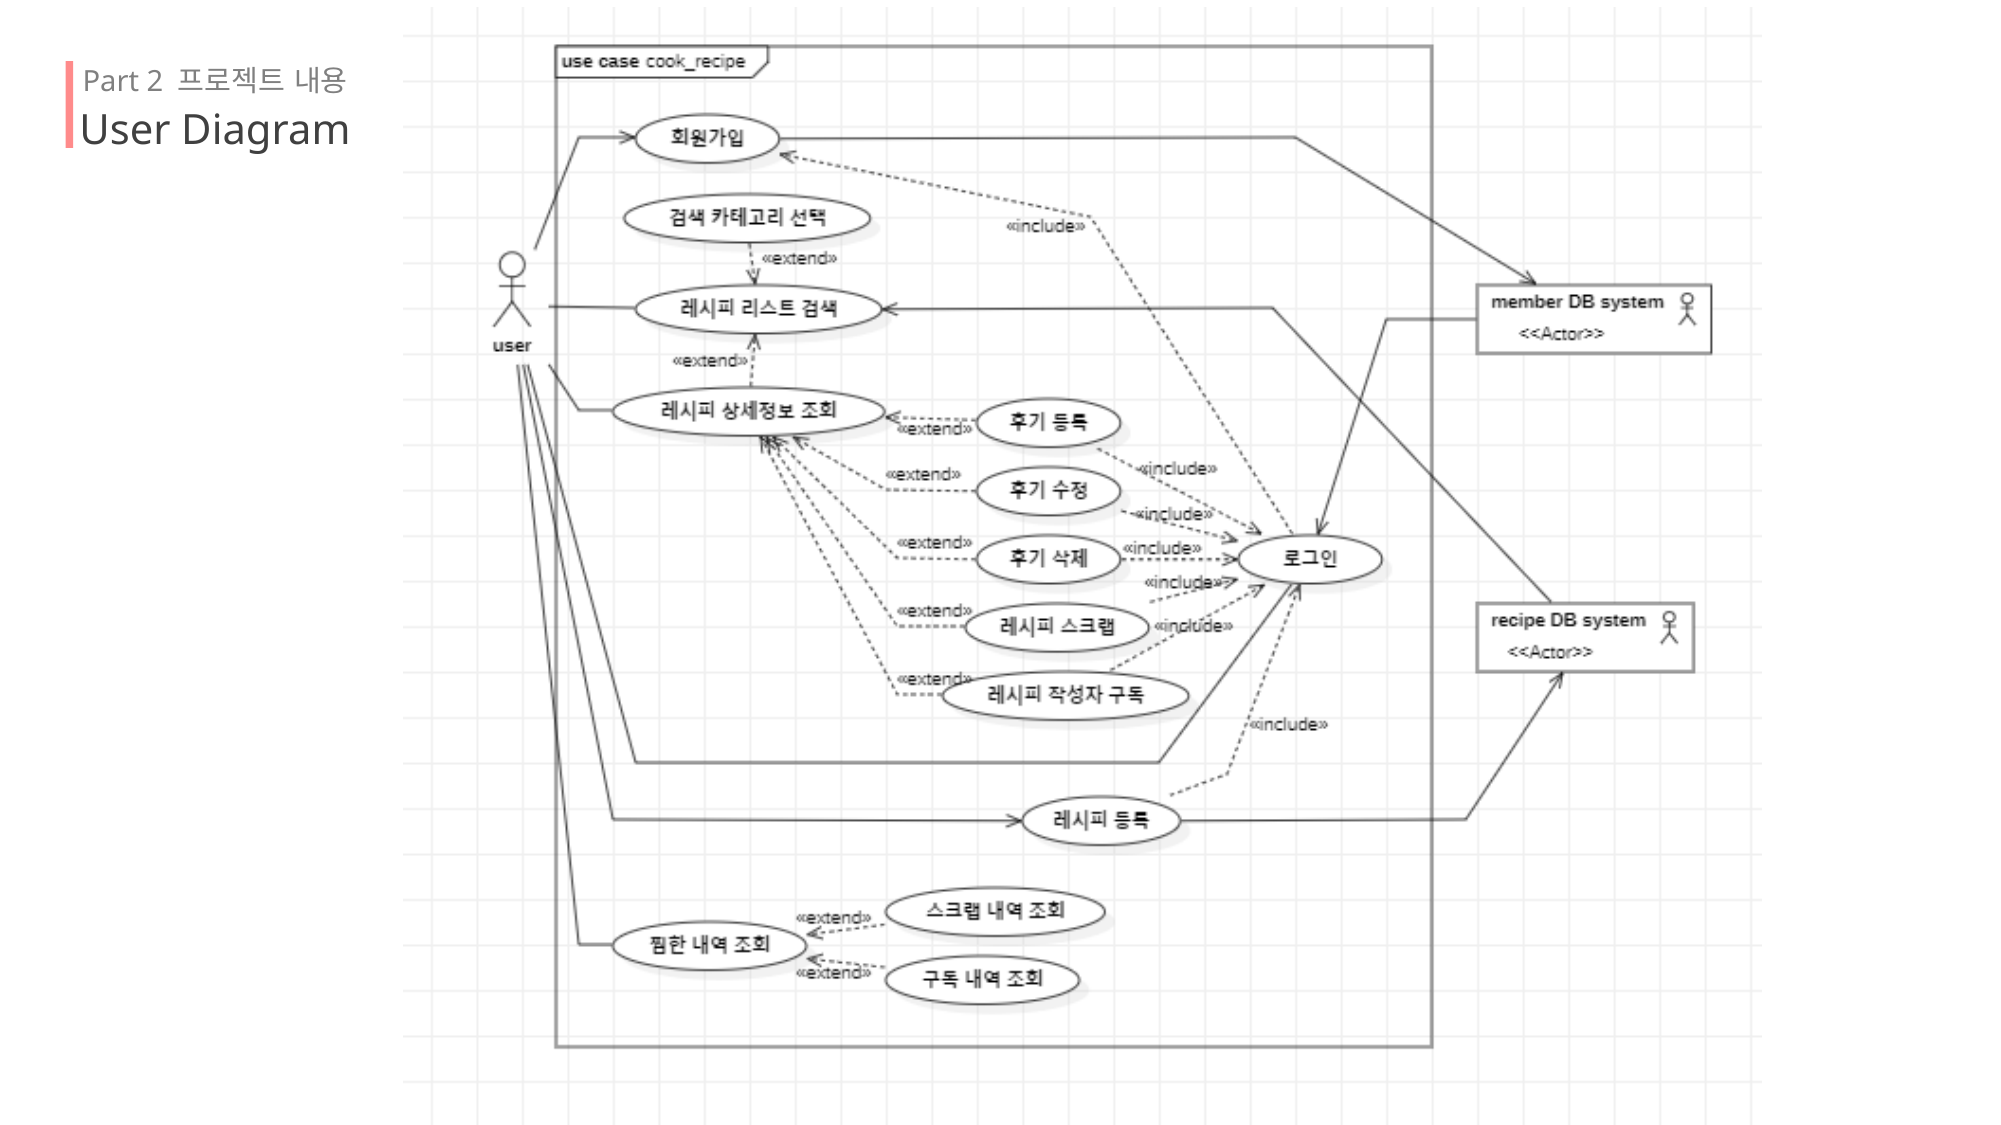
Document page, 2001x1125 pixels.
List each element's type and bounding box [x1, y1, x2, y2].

text_box [65, 55, 360, 162]
picture [403, 7, 1762, 1125]
